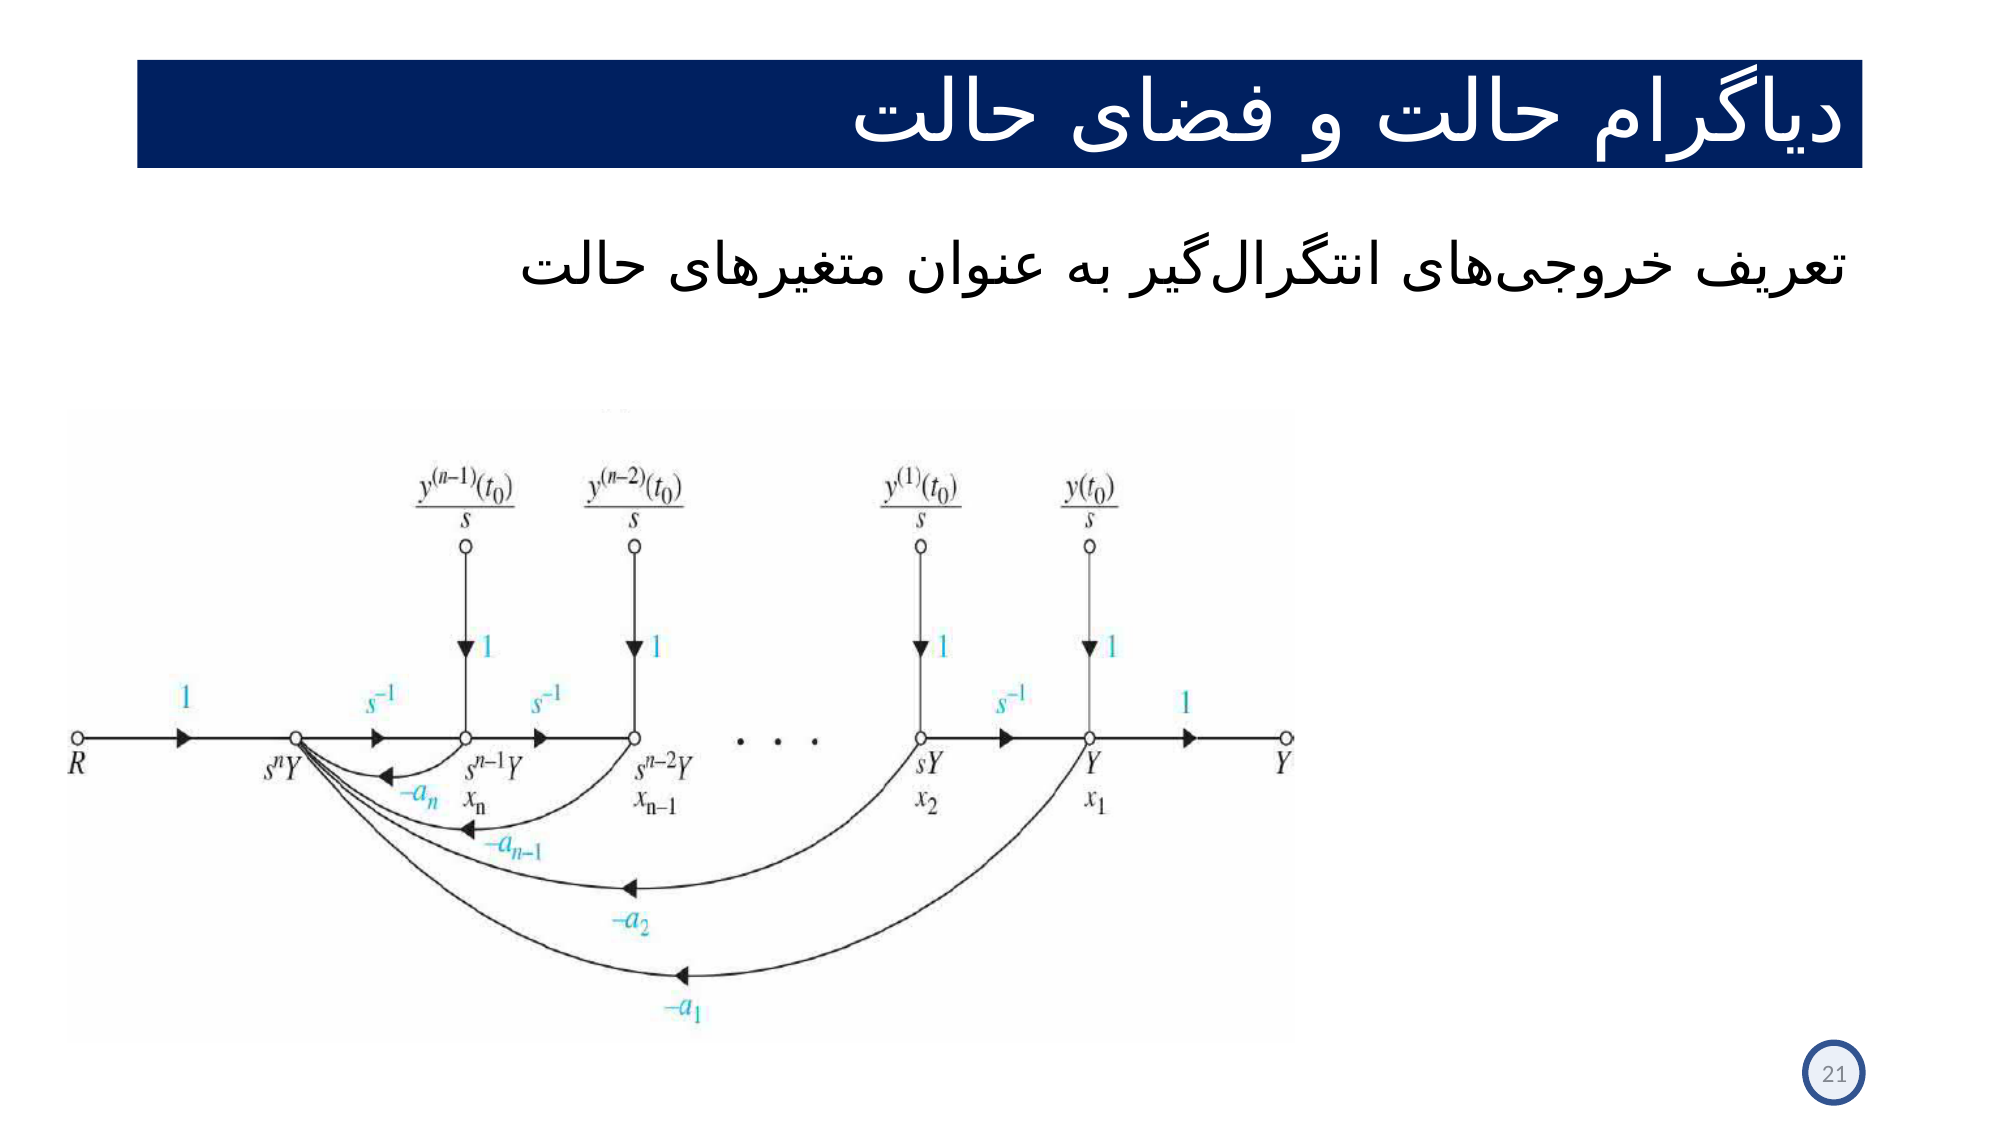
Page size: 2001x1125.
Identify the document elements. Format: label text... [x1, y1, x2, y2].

list تعریف خروجی‌های انتگرال‌گیر به عنوان متغیرهای حالت [56, 226, 1863, 1103]
picture [35, 409, 1386, 1043]
title دیاگرام حالت و فضای حالت [137, 59, 1863, 168]
